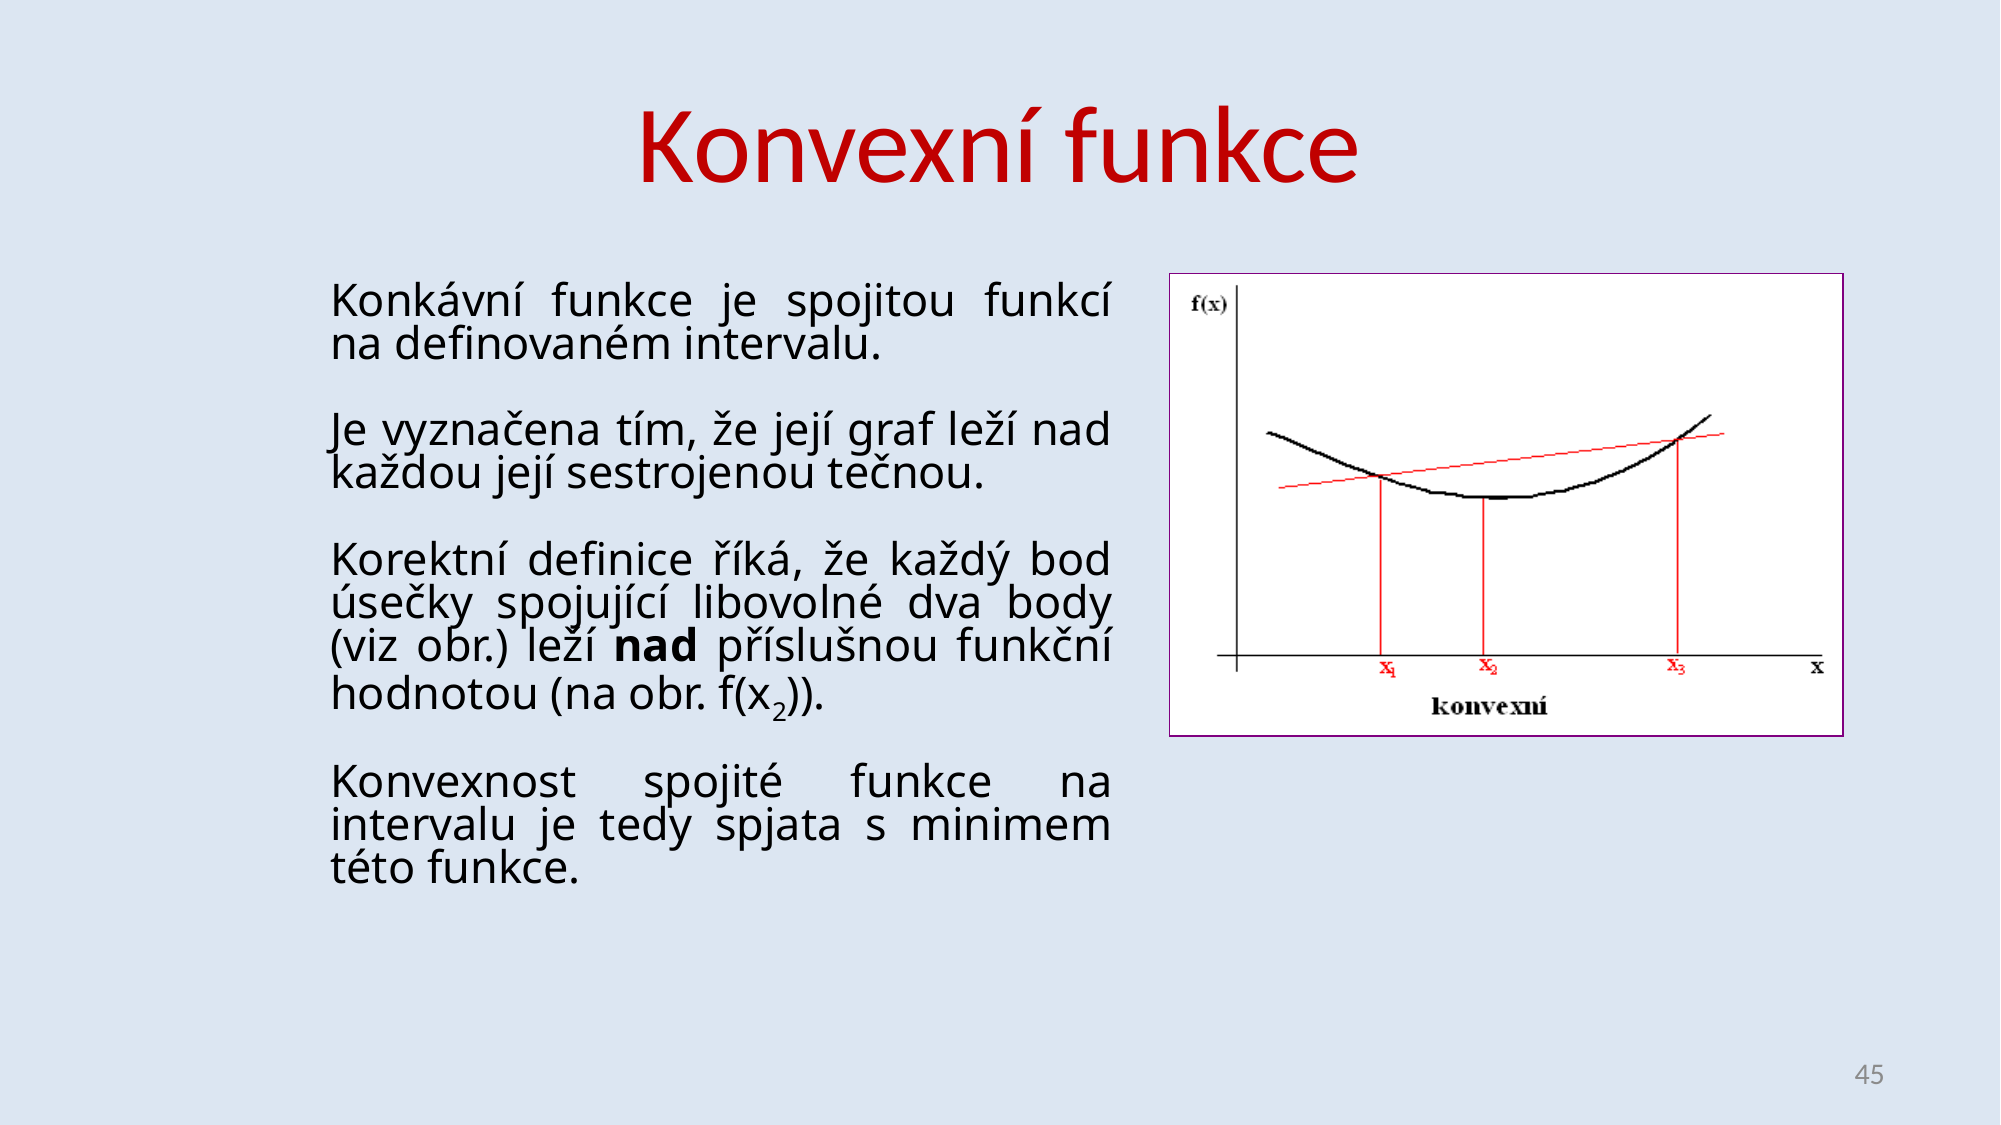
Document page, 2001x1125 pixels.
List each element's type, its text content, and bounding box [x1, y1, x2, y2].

slide_number 45 [1433, 1042, 1900, 1103]
text_box Konkávní funkce je spojitou funkcí na definovaném intervalu. Je vyznačena tím, že její graf leží nad každou její sestrojenou tečnou. Korektní definice říká, že každý bod úsečky spojující libovolné dva body (viz obr.) leží nad příslušnou funkční hodnotou (na obr. f(x2)). Konvexnost spojité funkce na intervalu je tedy spjata s minimem této funkce. [262, 274, 1128, 986]
title Konvexní funkce [99, 45, 1900, 233]
picture [1169, 274, 1843, 736]
